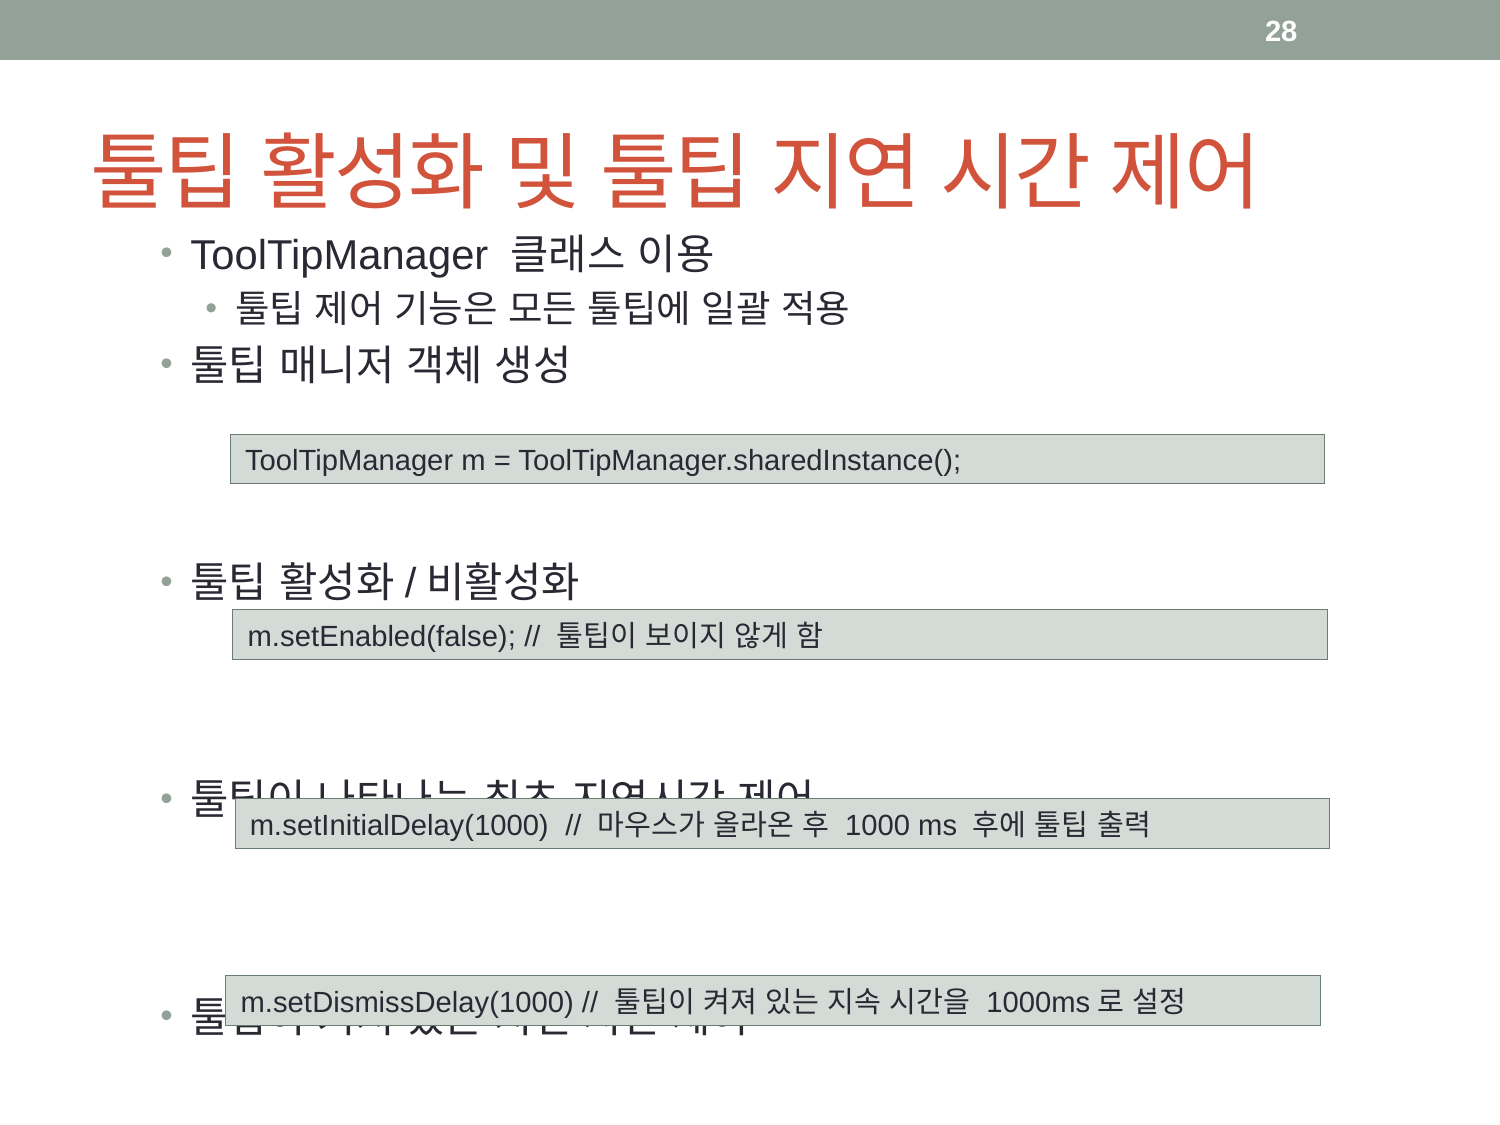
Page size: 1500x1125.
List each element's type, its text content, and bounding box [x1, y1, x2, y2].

title 툴팁 활성화 및 툴팁 지연 시간 제어 [75, 87, 1425, 250]
text_box m.setDismissDelay(1000) // 툴팁이 켜져 있는 지속 시간을 1000ms로 설정 [225, 975, 1321, 1026]
slide_number 28 [1250, 3, 1425, 57]
text_box m.setInitialDelay(1000) // 마우스가 올라온 후 1000 ms 후에 툴팁 출력 [235, 798, 1330, 849]
text_box ToolTipManager m = ToolTipManager.sharedInstance(); [230, 434, 1325, 484]
text_box m.setEnabled(false); // 툴팁이 보이지 않게 함 [232, 609, 1328, 660]
list ToolTipManager 클래스 이용 툴팁 제어 기능은 모든 툴팁에 일괄 적용 툴팁 매니저 객체 생성 툴팁 활성화/비활성화 툴팁이 나타나는 최초 지연시간 제어 툴팁이 켜져 있는 지연 시간 제어 [100, 219, 1438, 1000]
